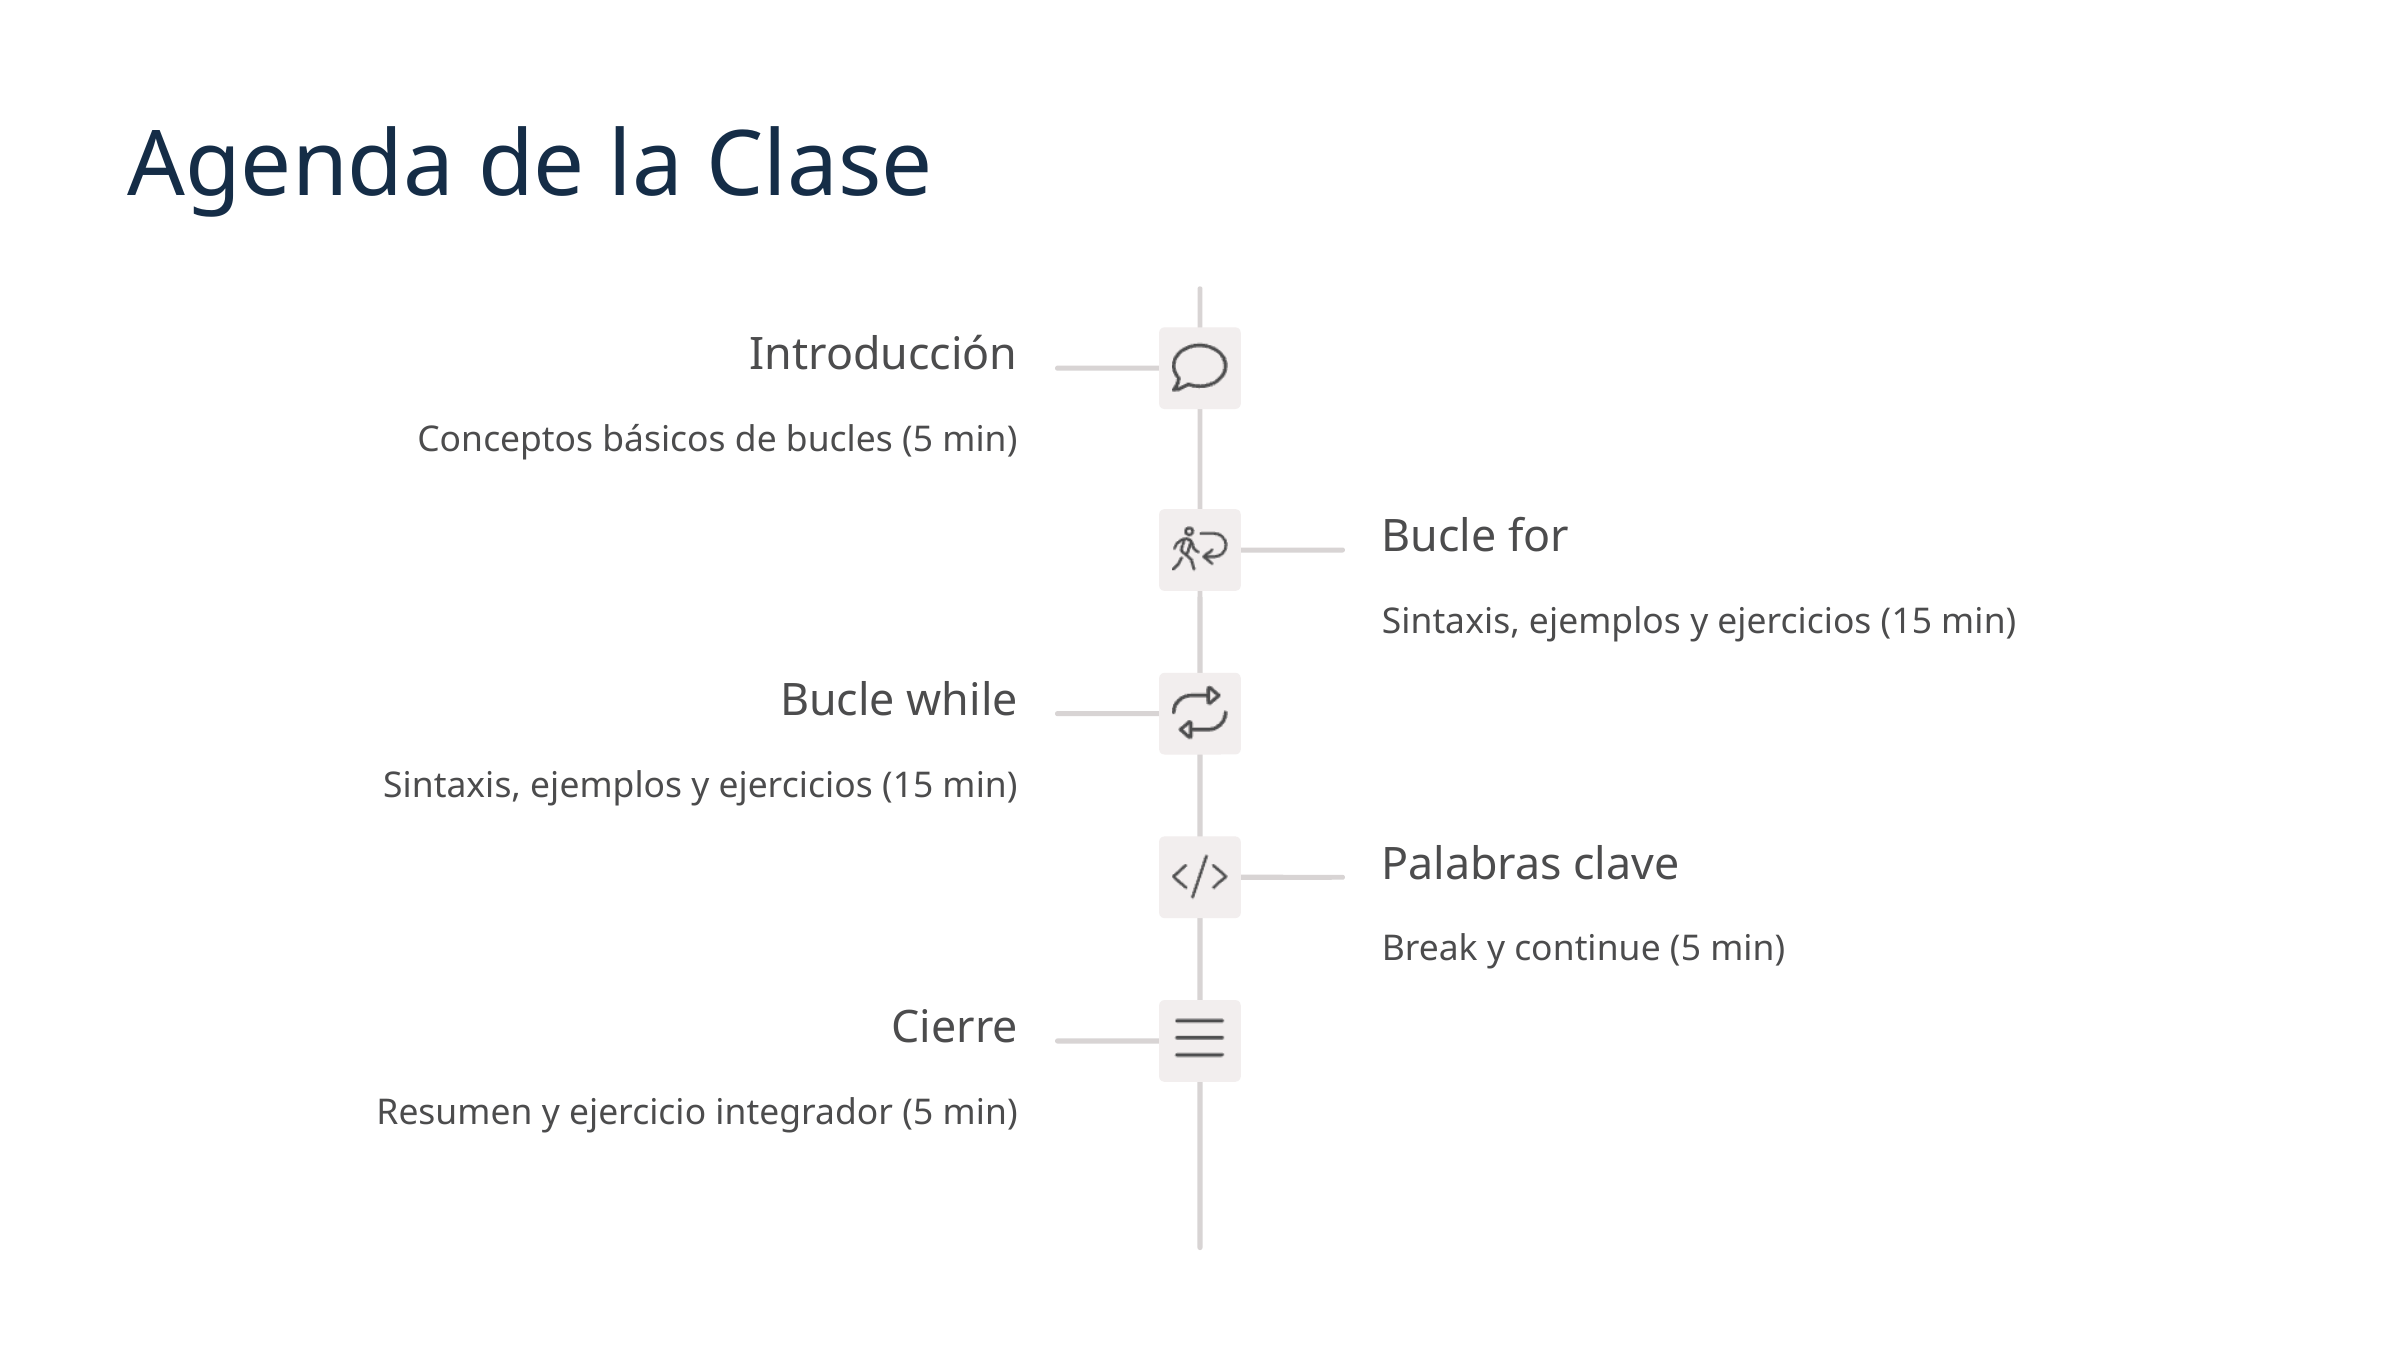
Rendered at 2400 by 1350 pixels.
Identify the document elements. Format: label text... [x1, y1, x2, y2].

text_box [1159, 836, 1241, 919]
picture [1172, 515, 1228, 585]
text_box Resumen y ejercicio integrador (5 min) [127, 1074, 1019, 1133]
text_box Palabras clave [1381, 831, 1837, 889]
text_box [1055, 711, 1159, 717]
picture [1172, 1006, 1228, 1076]
text_box Sintaxis, ejemplos y ejercicios (15 min) [127, 746, 1019, 805]
text_box [1055, 365, 1159, 371]
text_box Break y continue (5 min) [1381, 910, 2273, 969]
text_box [1159, 509, 1241, 591]
text_box [1197, 410, 1203, 509]
text_box [1159, 672, 1241, 755]
text_box Agenda de la Clase [127, 99, 1037, 214]
text_box [1197, 919, 1203, 1000]
text_box Sintaxis, ejemplos y ejercicios (15 min) [1381, 583, 2273, 642]
text_box Conceptos básicos de bucles (5 min) [127, 401, 1019, 460]
picture [1172, 679, 1228, 748]
picture [1172, 843, 1228, 912]
text_box [1197, 286, 1203, 327]
text_box [1241, 874, 1345, 880]
text_box [1159, 1000, 1241, 1082]
text_box [1055, 1038, 1159, 1044]
text_box [1159, 327, 1241, 410]
text_box Bucle while [563, 668, 1019, 725]
text_box [1197, 1082, 1203, 1251]
text_box [1197, 755, 1203, 836]
text_box [1241, 547, 1345, 553]
text_box Bucle for [1381, 504, 1837, 562]
text_box Introducción [563, 322, 1019, 380]
picture [1172, 334, 1228, 403]
text_box Cierre [563, 995, 1019, 1053]
text_box [1197, 591, 1203, 672]
